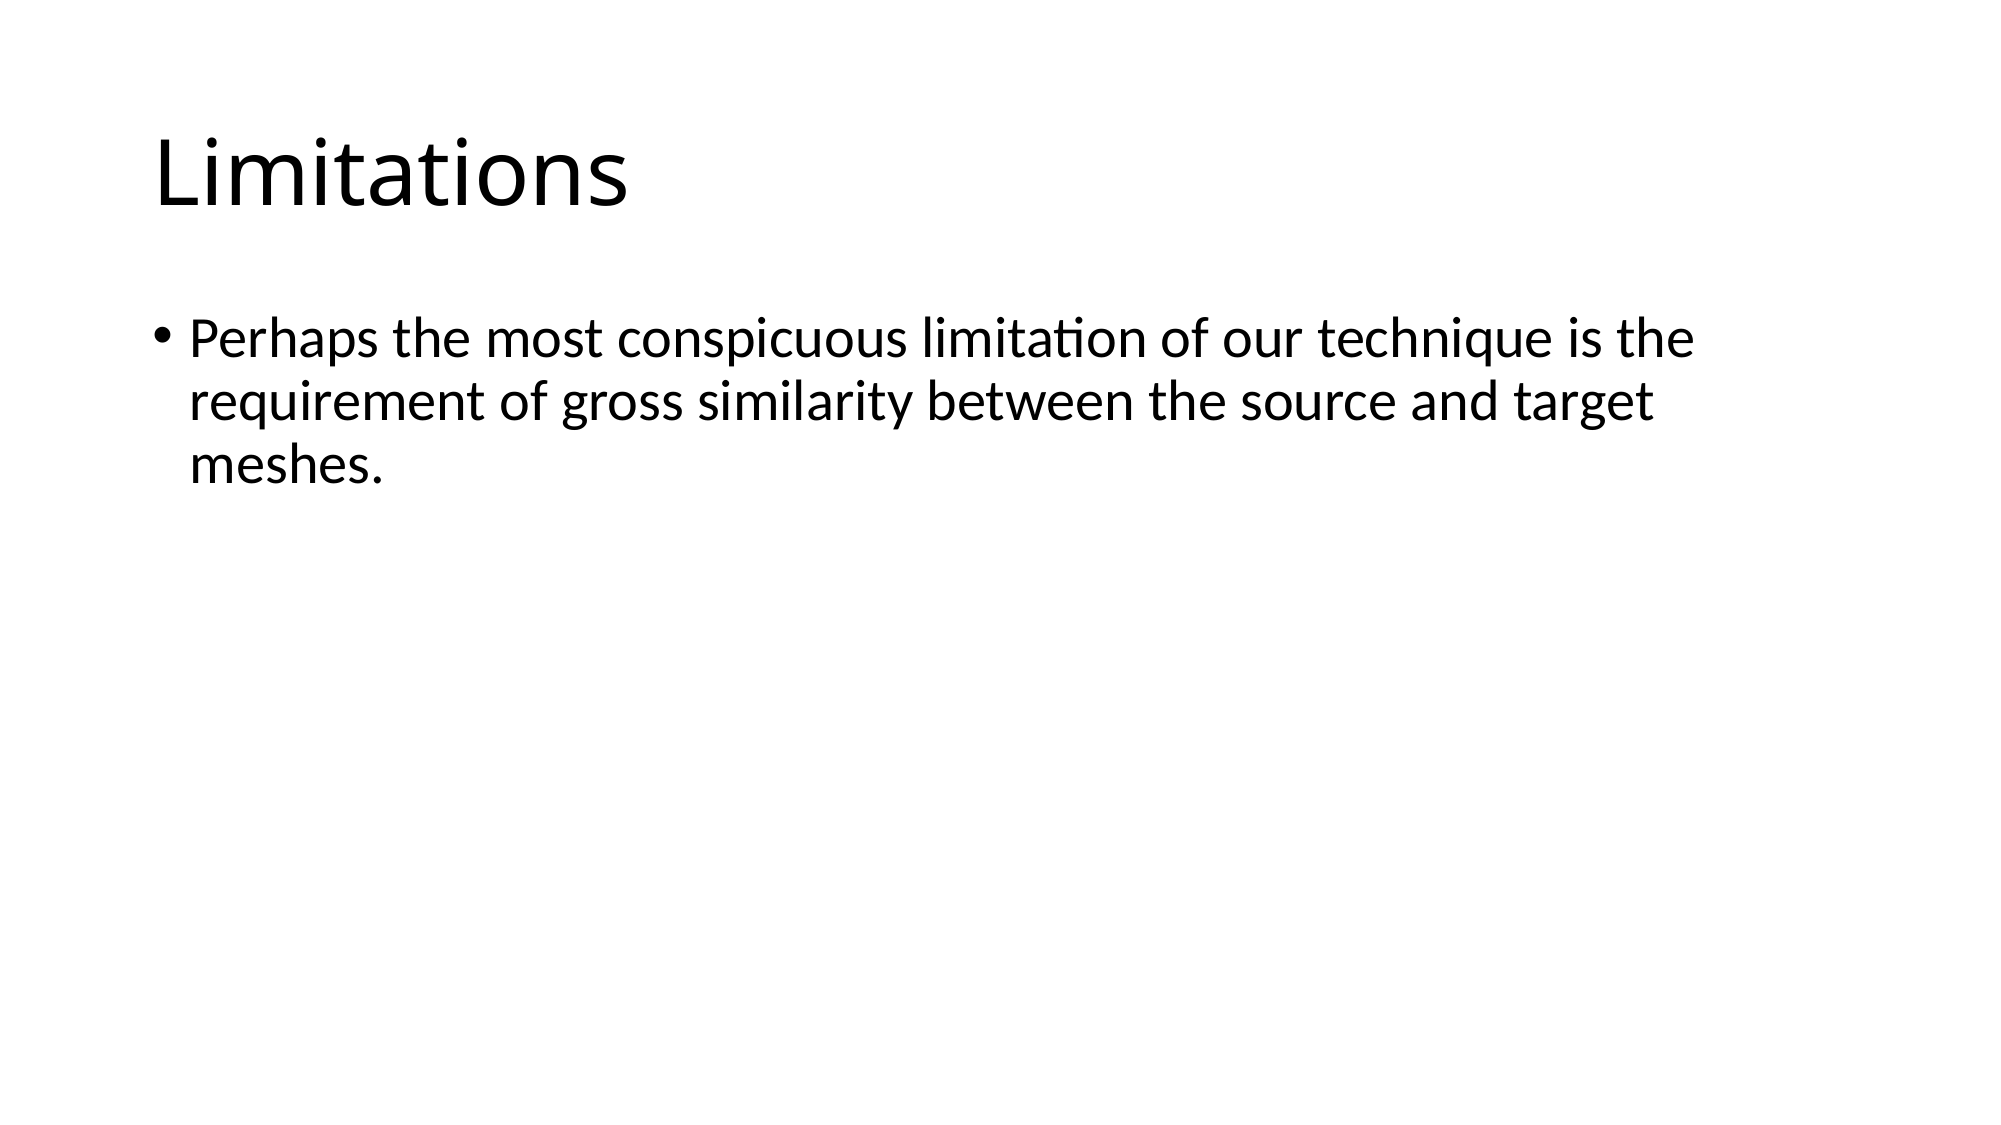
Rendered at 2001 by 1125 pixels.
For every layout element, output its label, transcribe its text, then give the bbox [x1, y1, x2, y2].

list Perhaps the most conspicuous limitation of our technique is the requirement of gross similarity between the source and target meshes. [137, 299, 1863, 1014]
title Limitations [137, 59, 1863, 278]
